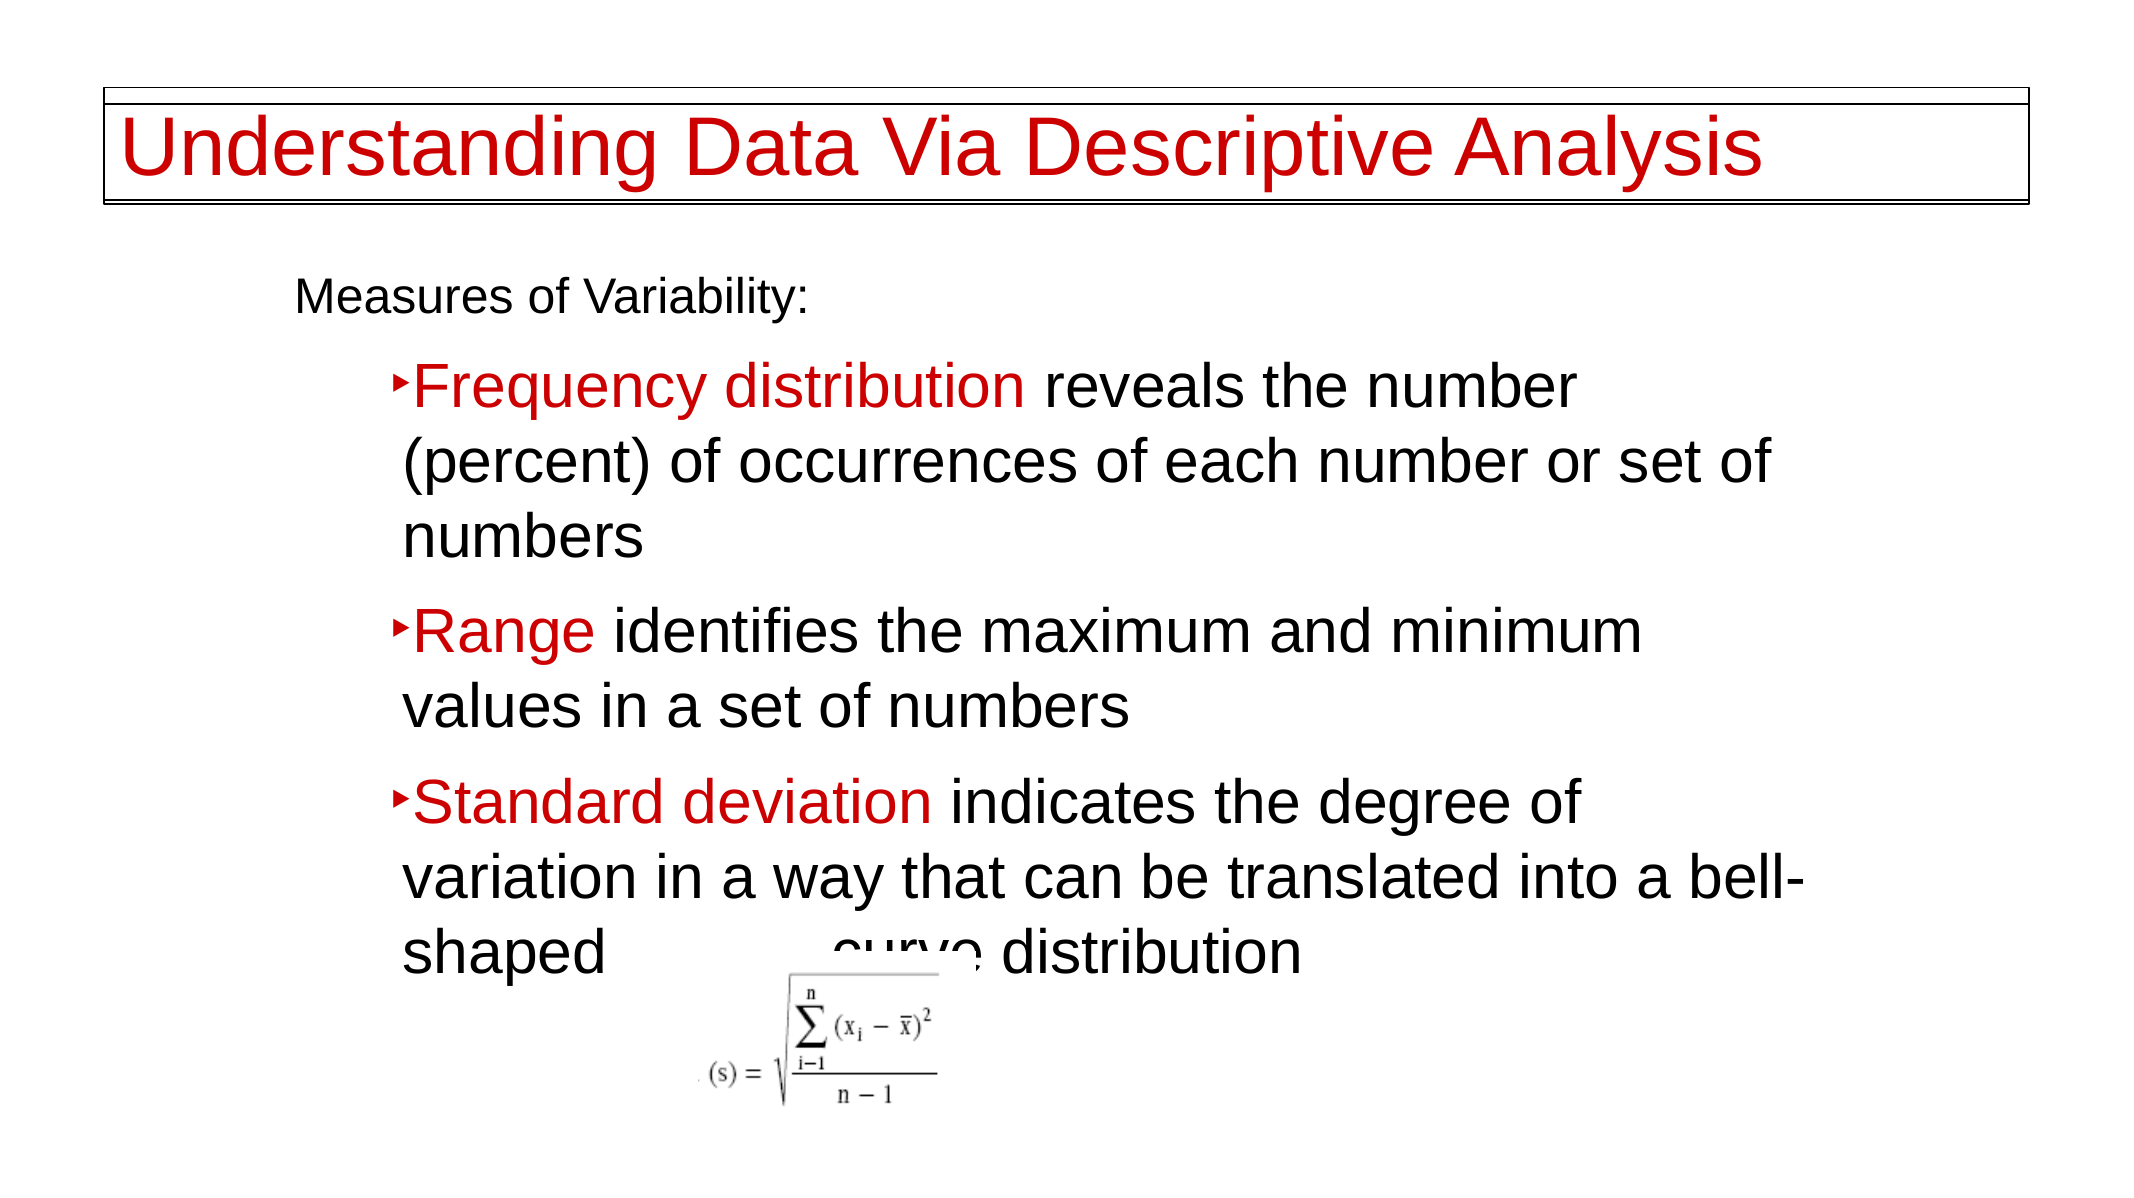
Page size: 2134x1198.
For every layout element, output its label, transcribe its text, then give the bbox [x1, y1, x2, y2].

title Understanding Data Via Descriptive Analysis [103, 87, 2030, 205]
picture [698, 950, 976, 1120]
list Measures of Variability: Frequency distribution reveals the number (percent) of occurrences of each number or set of numbers Range identifies the maximum and minimum values in a set of numbers Standard deviation indicates the degree of variation in a way that can be translated into a bell-shaped curve distribution [279, 248, 1841, 1120]
